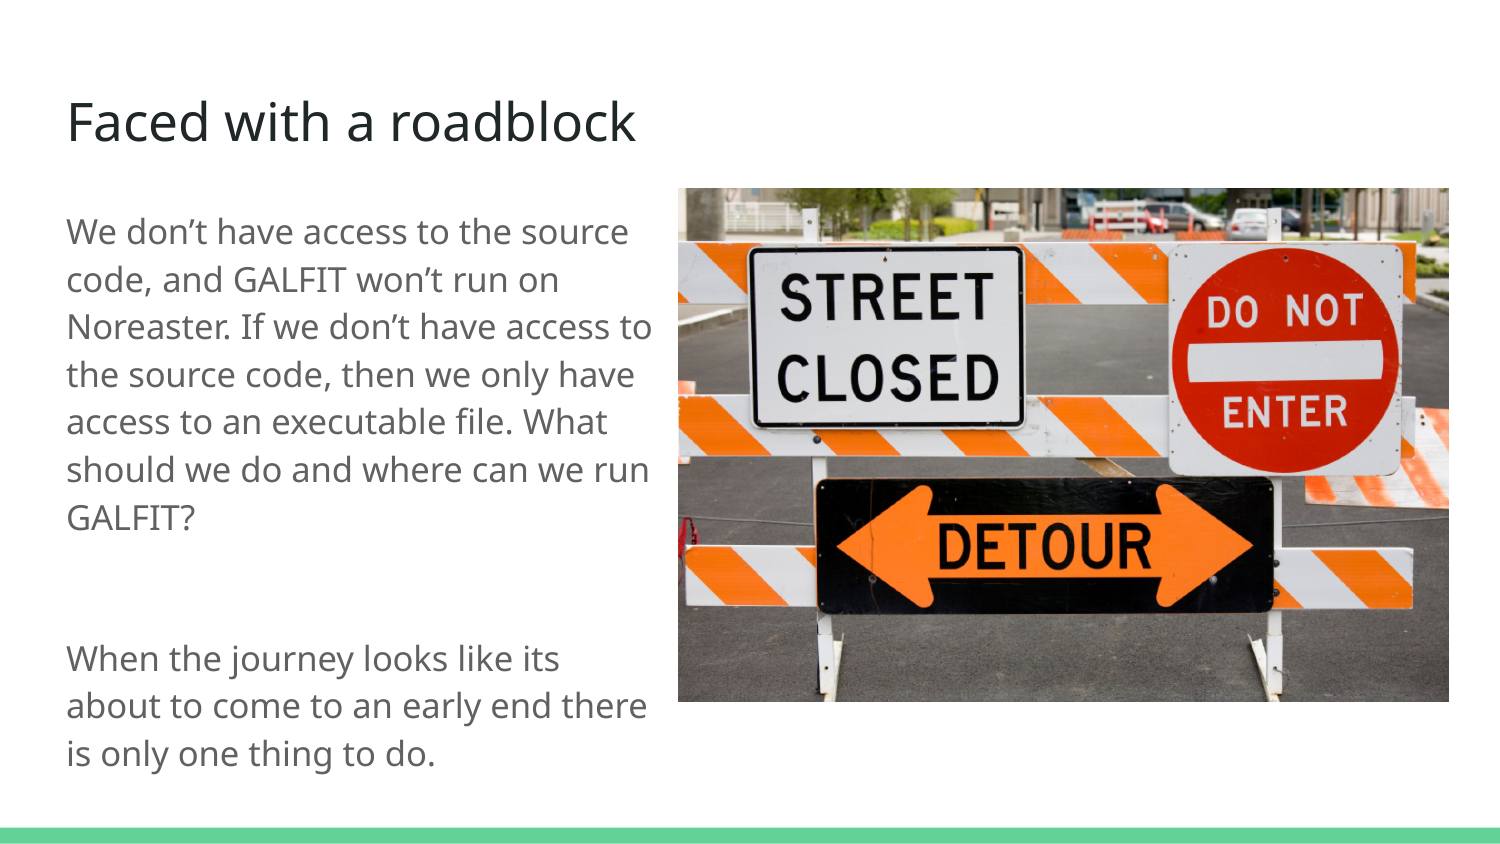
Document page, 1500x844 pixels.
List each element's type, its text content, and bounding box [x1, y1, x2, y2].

list We don’t have access to the source code, and GALFIT won’t run on Noreaster. If we don’t have access to the source code, then we only have access to an executable file. What should we do and where can we run GALFIT? When the journey looks like its about to come to an early end there is only one thing to do. [51, 189, 679, 791]
picture [678, 188, 1450, 703]
title Faced with a roadblock [51, 72, 1449, 167]
